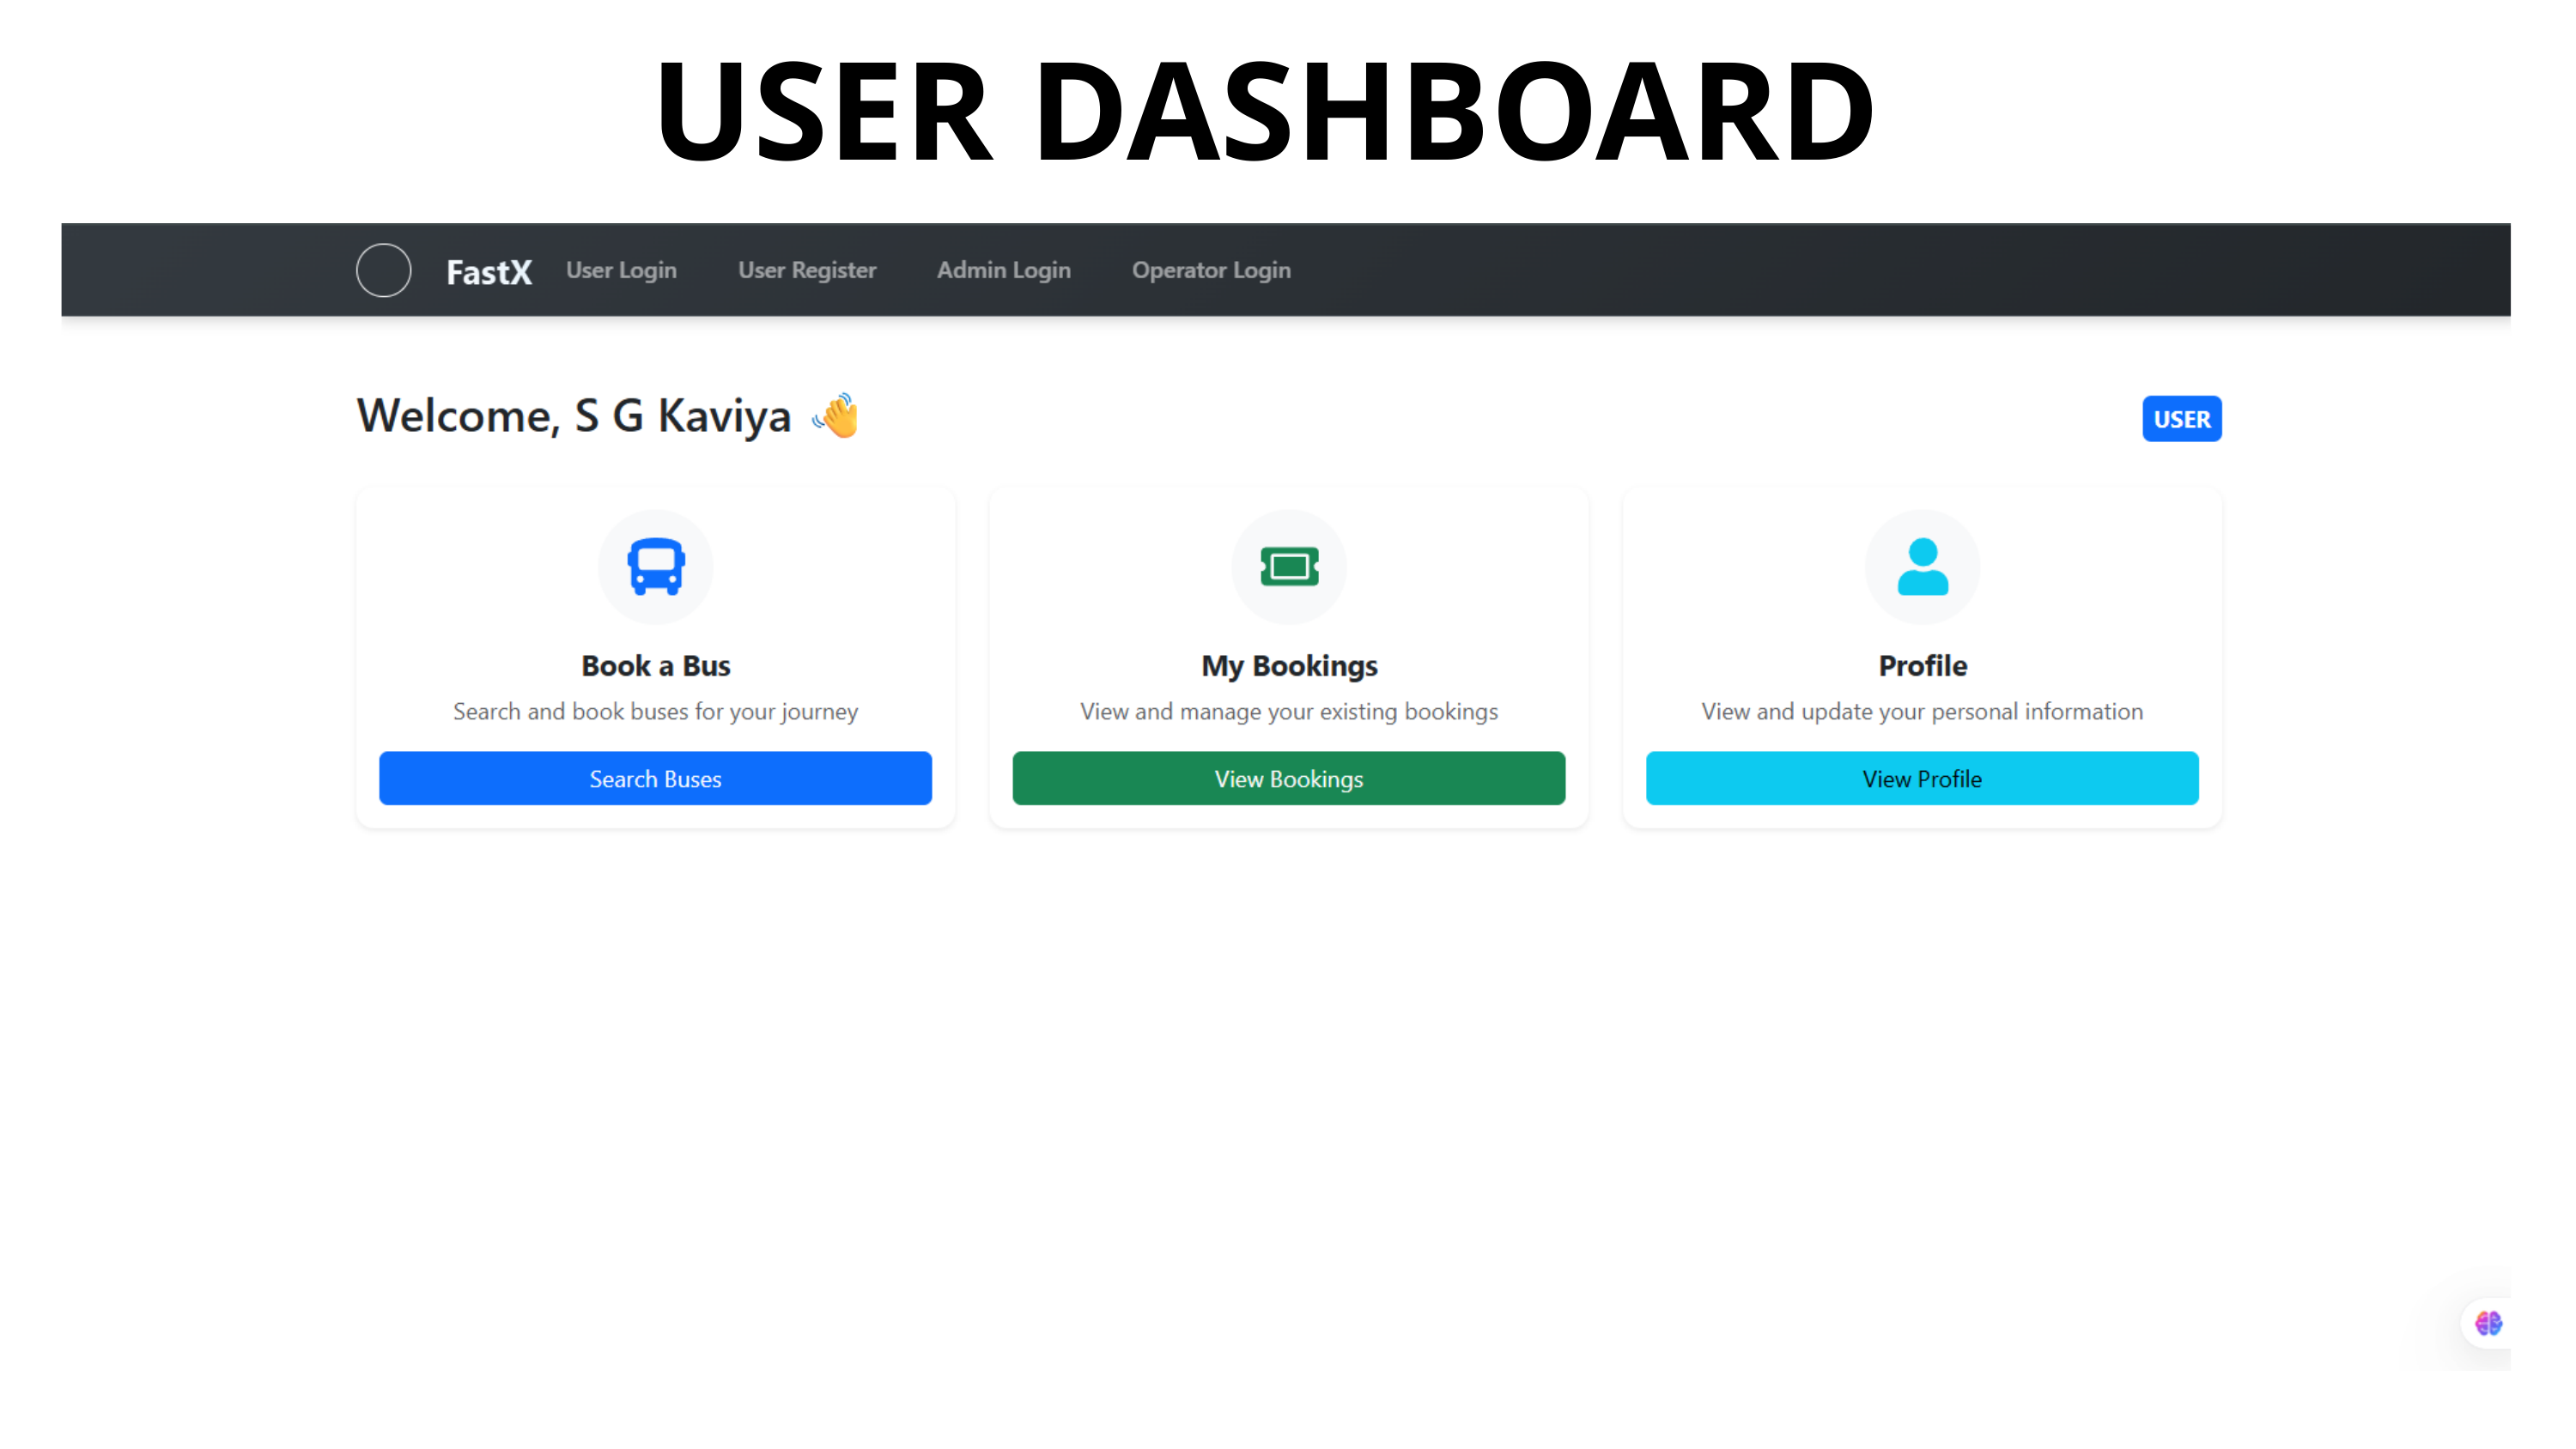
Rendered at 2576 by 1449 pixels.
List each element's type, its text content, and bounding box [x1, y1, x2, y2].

text_box [61, 223, 2512, 1371]
text_box USER DASHBOARD [229, 27, 2302, 188]
